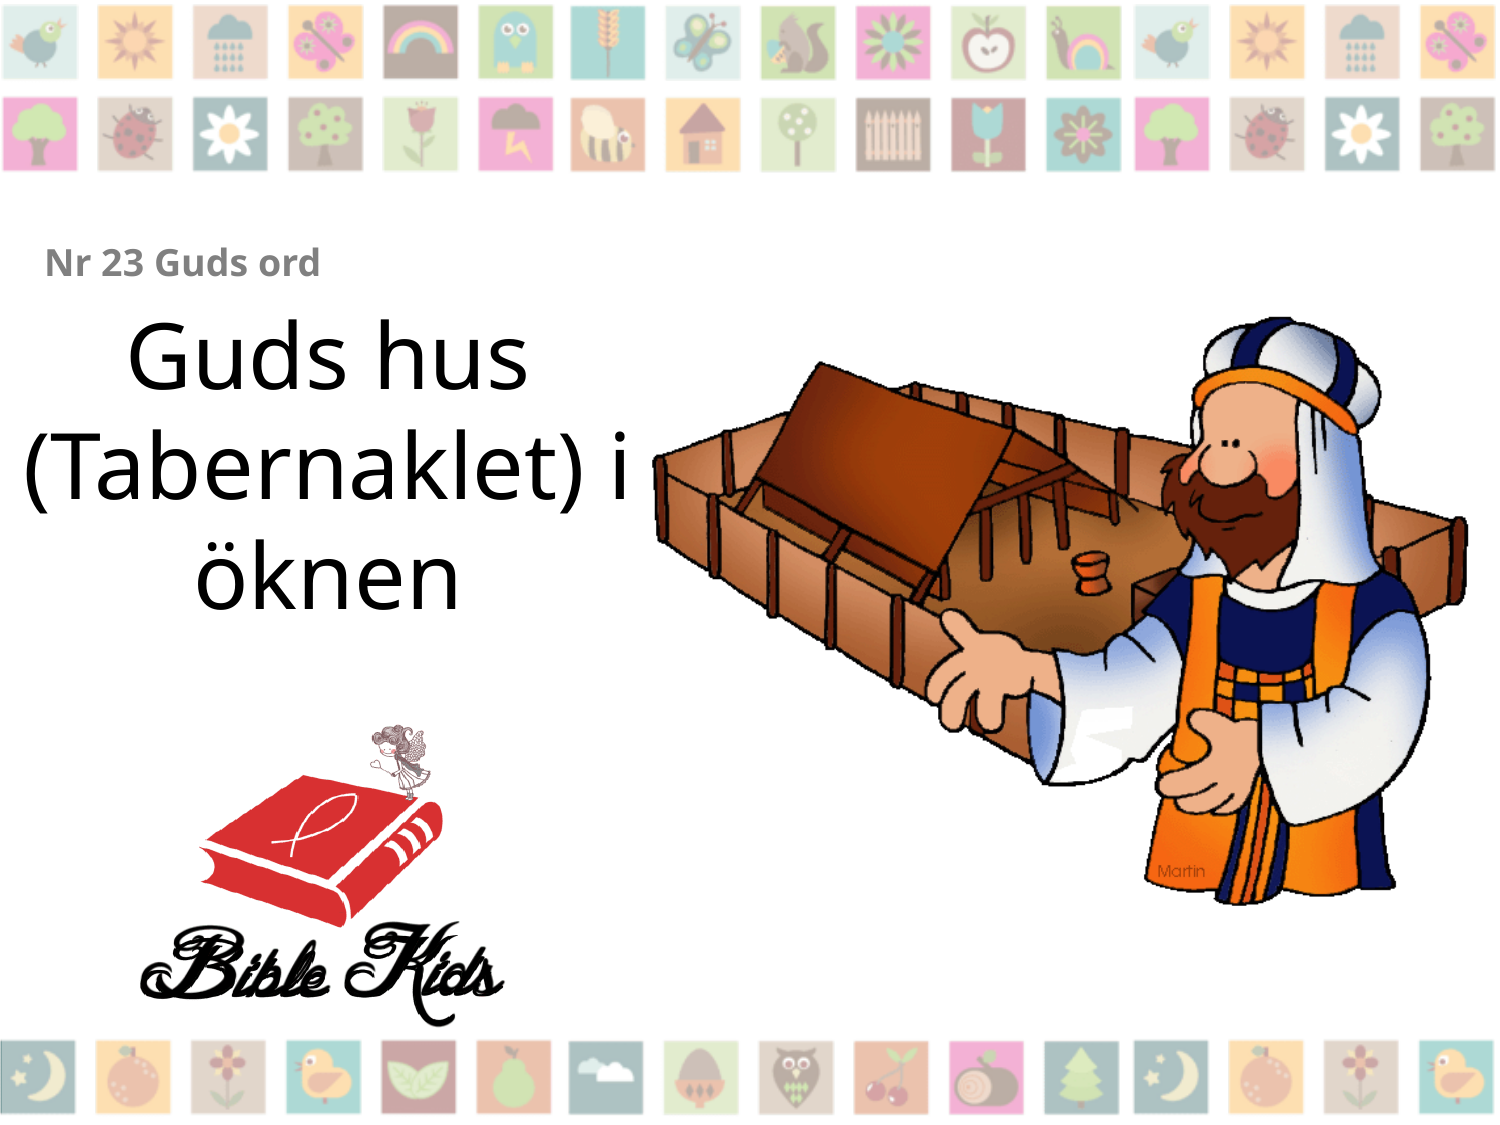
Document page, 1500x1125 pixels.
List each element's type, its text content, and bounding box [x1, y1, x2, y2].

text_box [0, 3, 1500, 181]
text_box Guds hus (Tabernaklet) i öknen [5, 290, 651, 636]
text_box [0, 1028, 1500, 1118]
picture [115, 692, 542, 1056]
text_box Nr 23 Guds ord [29, 231, 514, 290]
picture [634, 300, 1484, 923]
